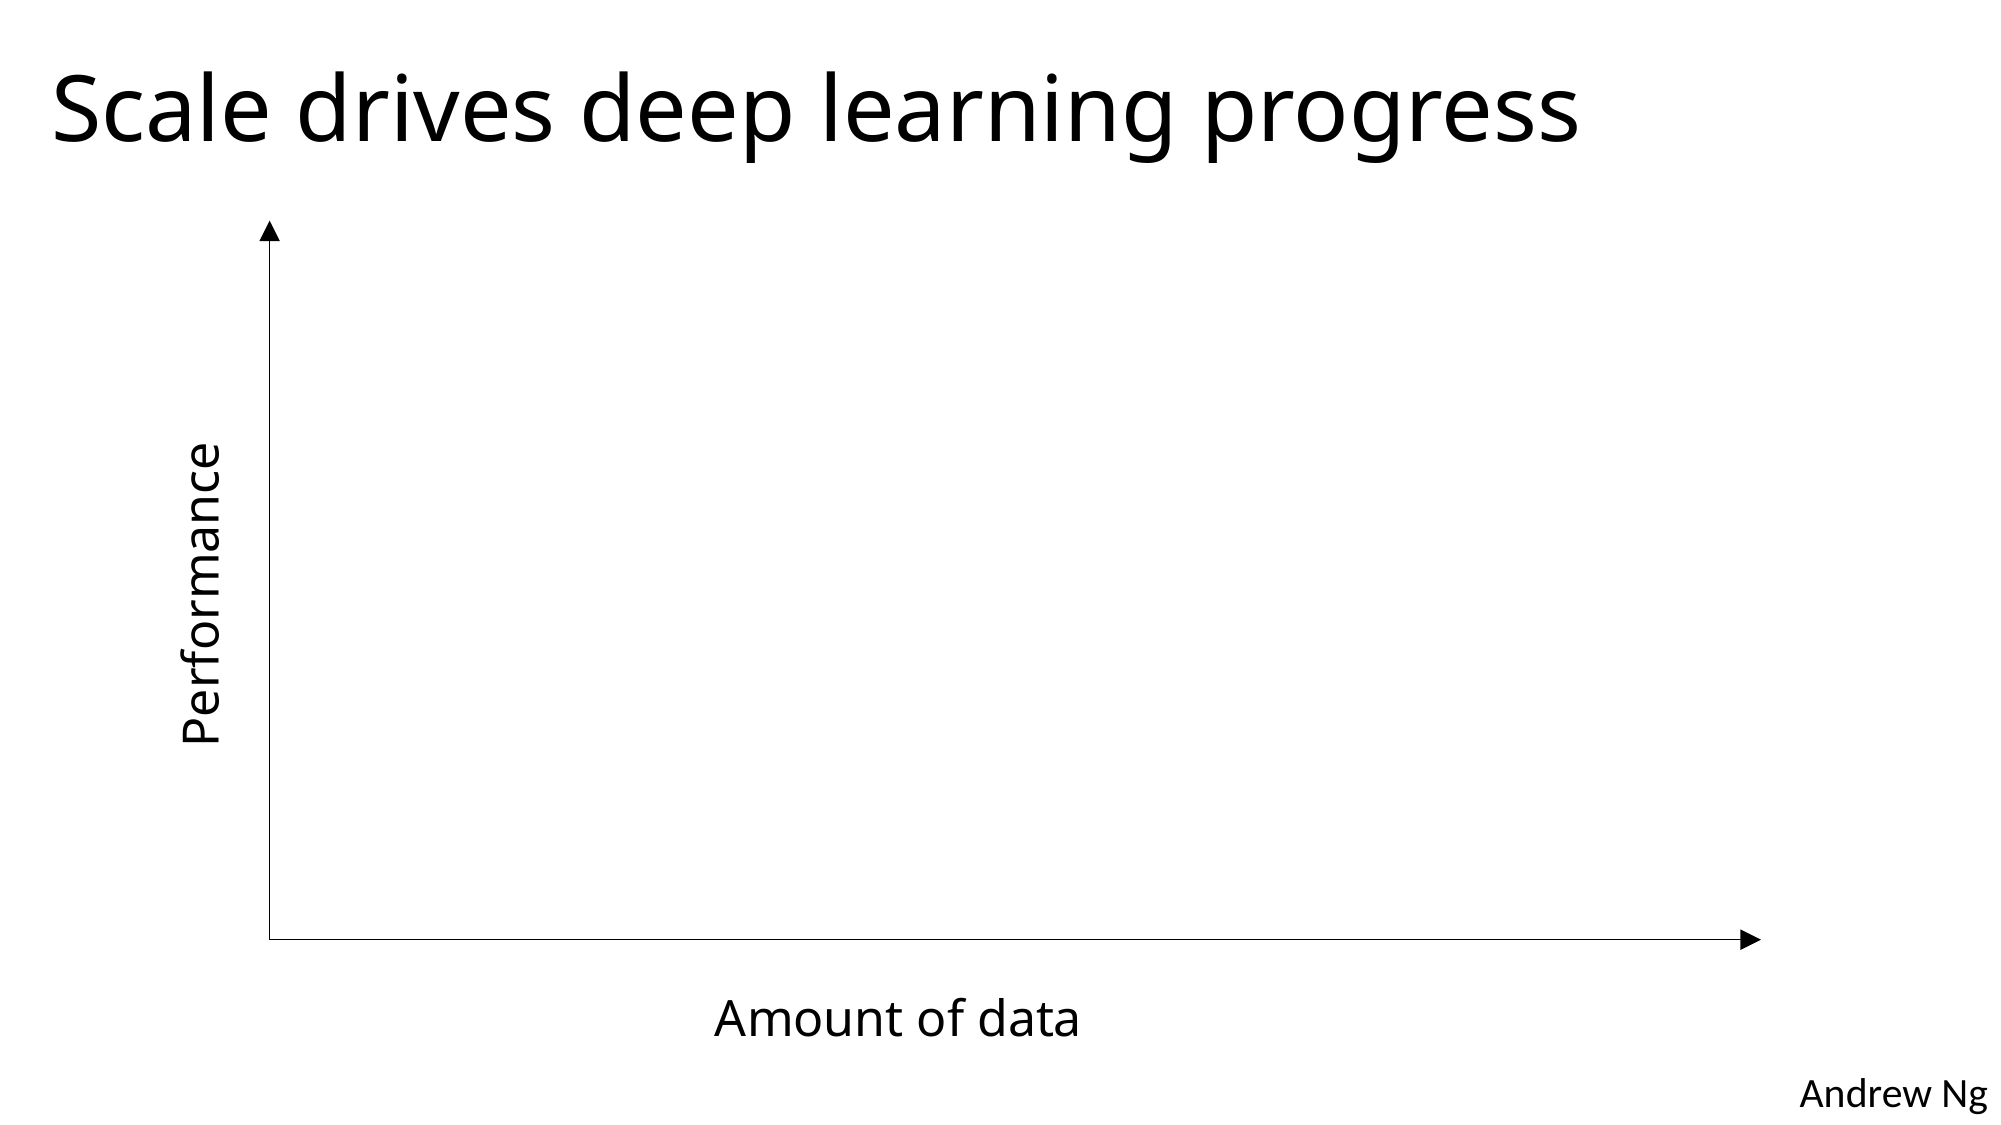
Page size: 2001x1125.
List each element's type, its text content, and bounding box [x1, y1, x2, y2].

text_box Amount of data [700, 979, 1097, 1054]
title Scale drives deep learning progress [36, 3, 1761, 221]
text_box Performance [161, 427, 236, 763]
